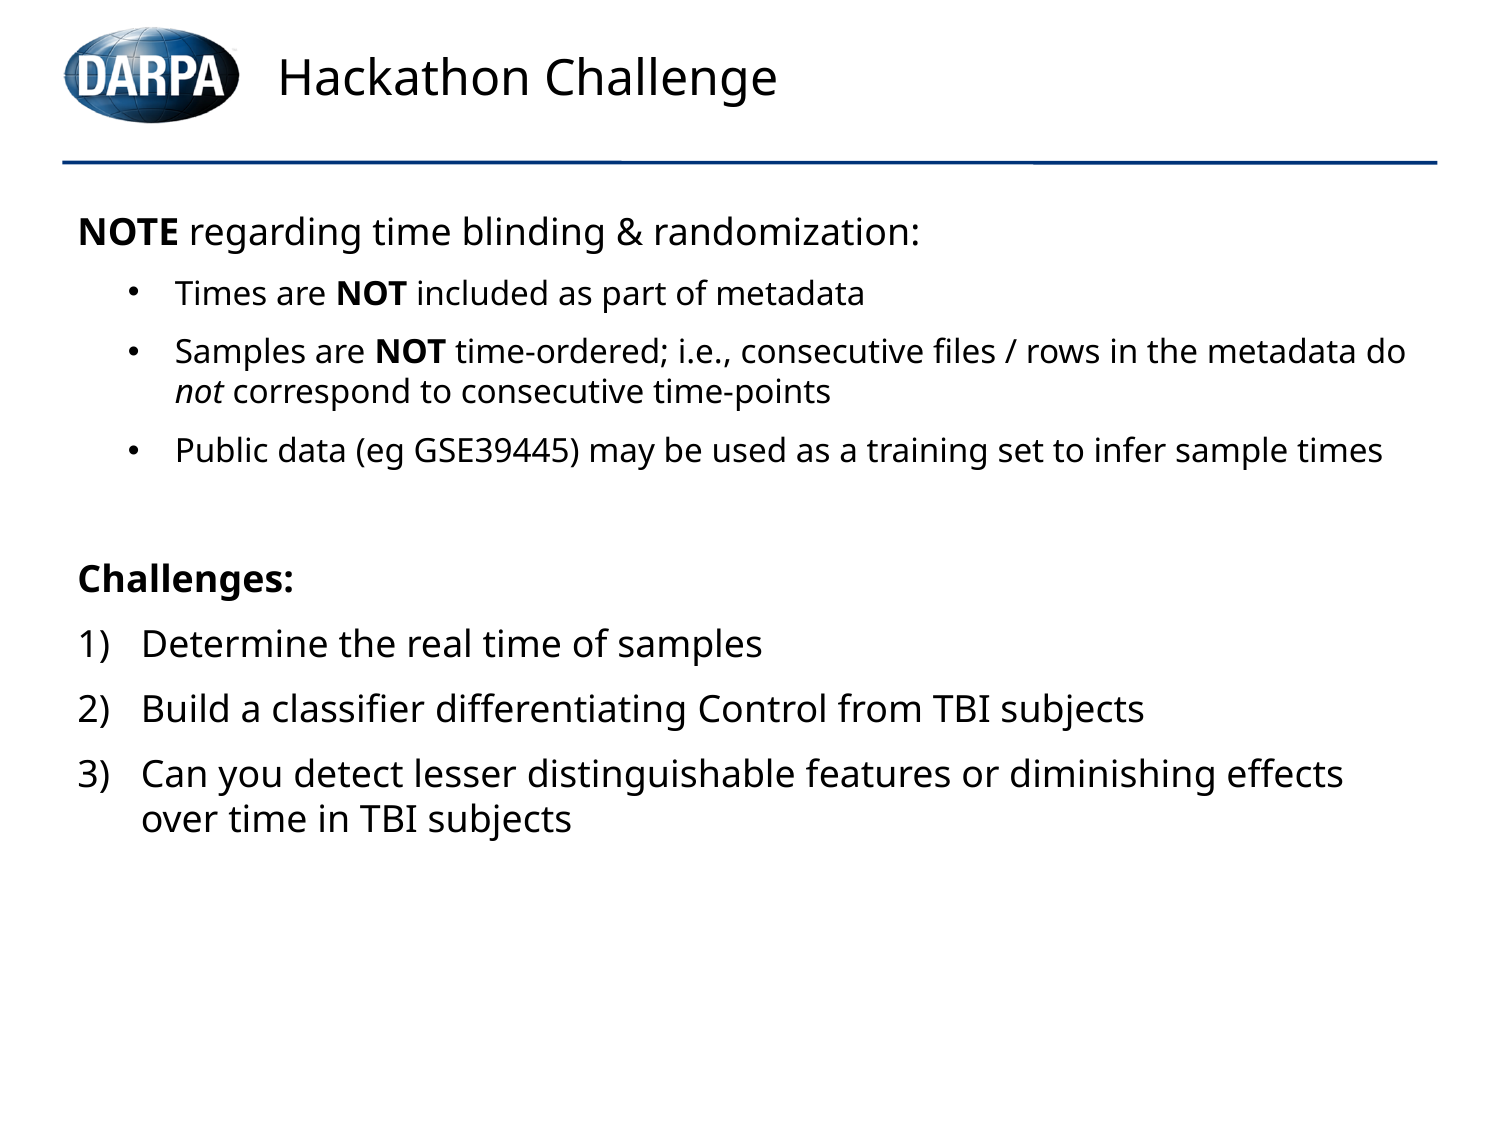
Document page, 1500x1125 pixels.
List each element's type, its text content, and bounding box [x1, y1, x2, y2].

list NOTE regarding time blinding & randomization: Times are NOT included as part of metadata Samples are NOT time-ordered; i.e., consecutive files / rows in the metadata do not correspond to consecutive time-points Public data (eg GSE39445) may be used as a training set to infer sample times Challenges: Determine the real time of samples Build a classifier differentiating Control from TBI subjects Can you detect lesser distinguishable features or diminishing effects over time in TBI subjects [62, 199, 1438, 1026]
title Hackathon Challenge [262, 24, 1438, 126]
picture [24, 0, 279, 163]
